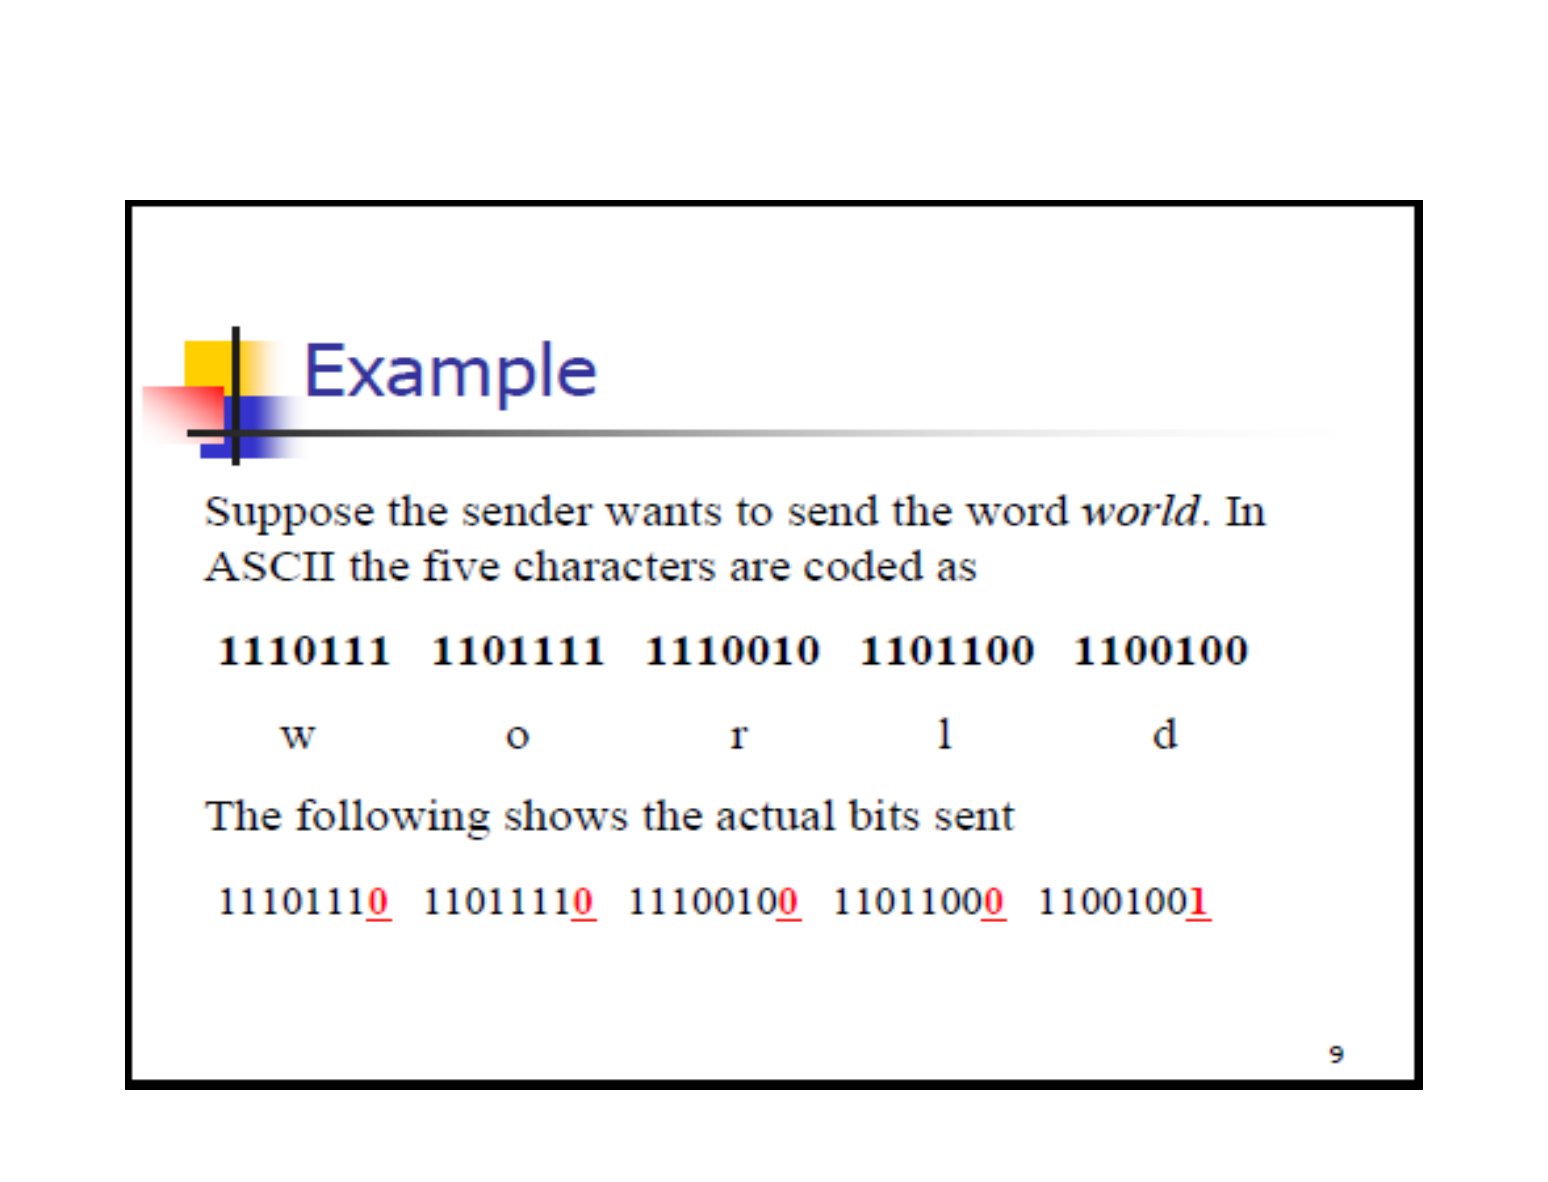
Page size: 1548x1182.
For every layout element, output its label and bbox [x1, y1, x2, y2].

picture [125, 200, 1424, 1090]
